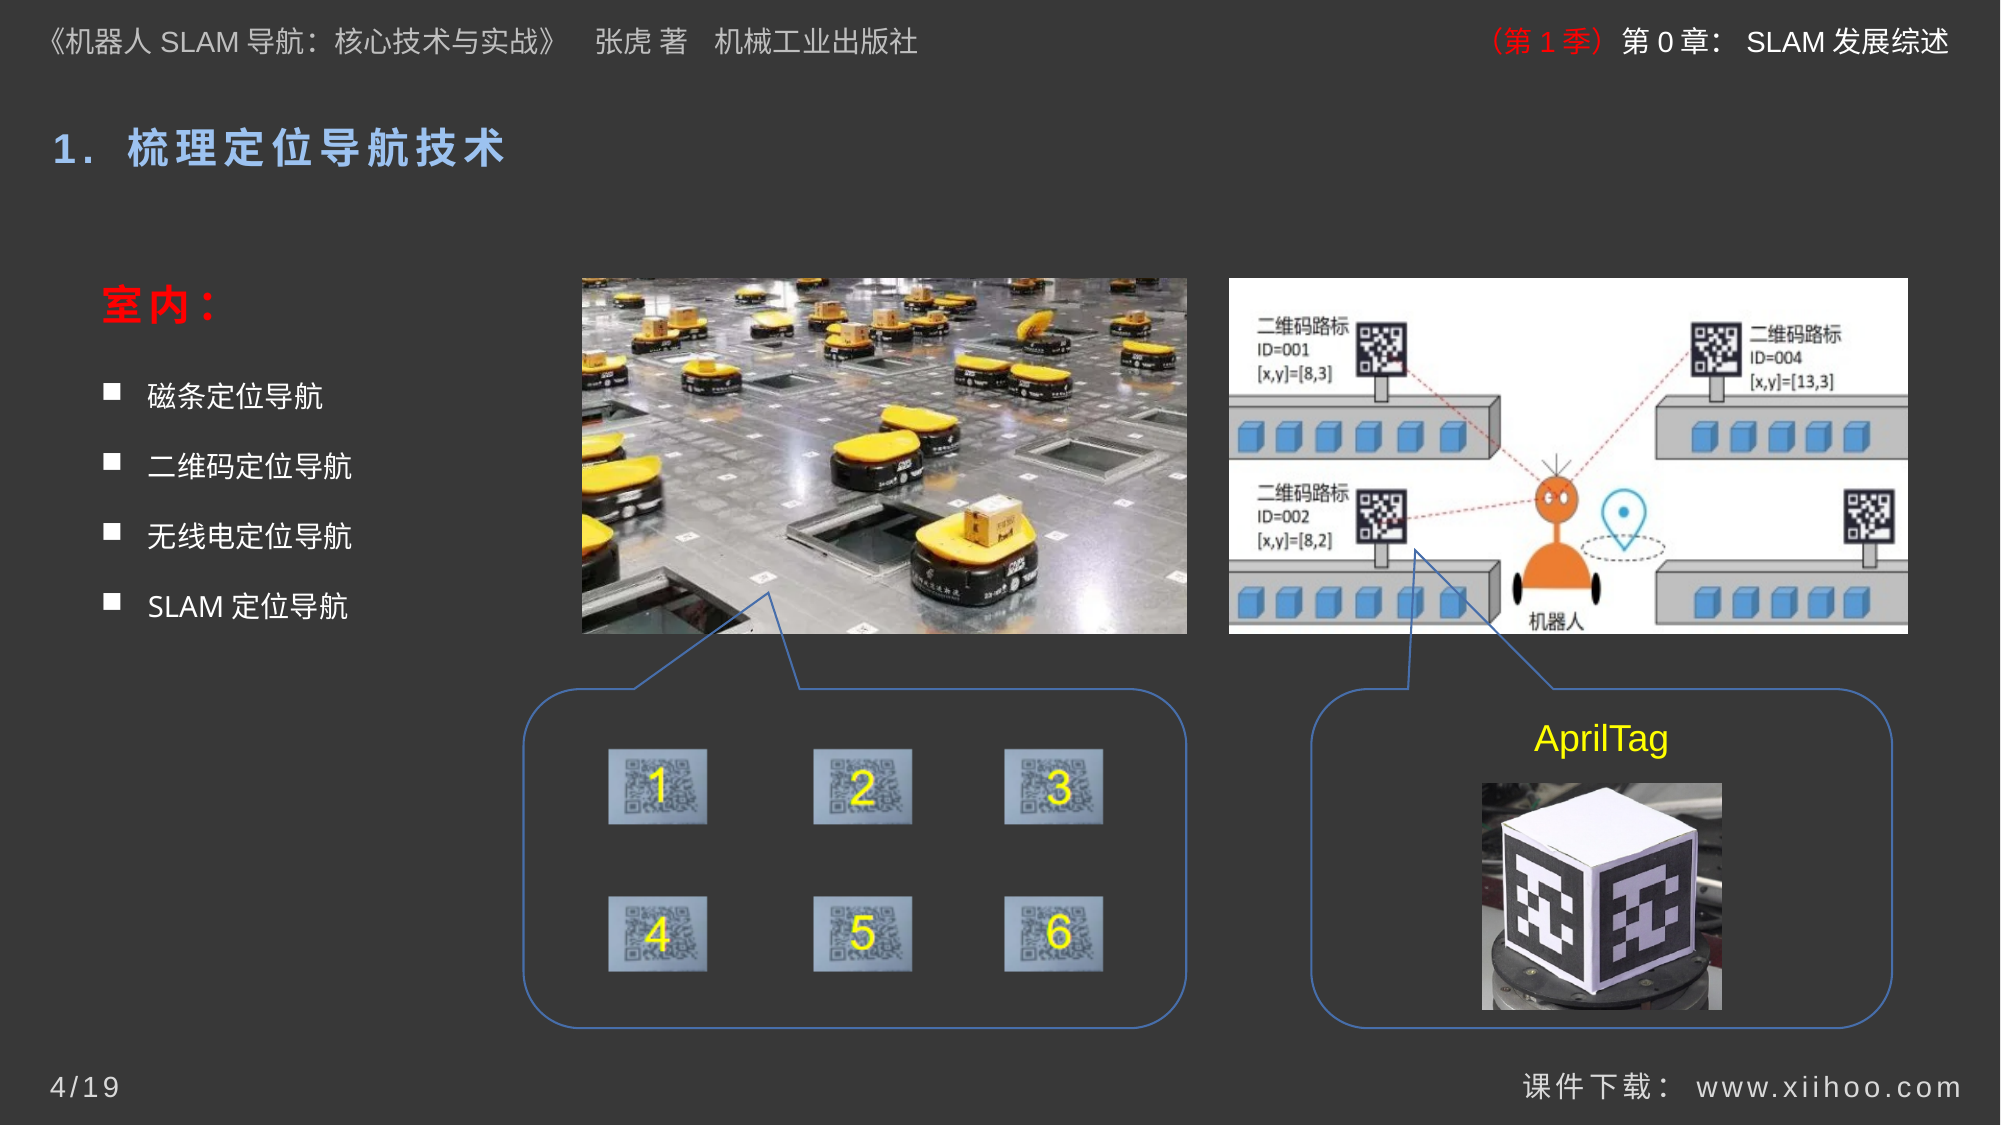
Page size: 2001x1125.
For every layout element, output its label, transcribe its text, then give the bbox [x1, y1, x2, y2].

text_box AprilTag [1519, 706, 1685, 767]
text_box 磁条定位导航 二维码定位导航 无线电定位导航 SLAM定位导航 [86, 335, 572, 631]
text_box 《机器人SLAM导航：核心技术与实战》 张虎 著 机械工业出版社 [16, 16, 940, 66]
text_box [522, 634, 1188, 1030]
text_box [1310, 634, 1894, 1030]
text_box 课件下载：www.xiihoo.com [1493, 1057, 1991, 1114]
picture [0, 0, 2001, 1125]
text_box 室内： [86, 254, 315, 336]
text_box 4/19 [34, 1060, 187, 1111]
text_box （第1季）第0章：SLAM发展综述 [1075, 16, 1965, 66]
text_box 1. 梳理定位导航技术 [38, 98, 620, 180]
